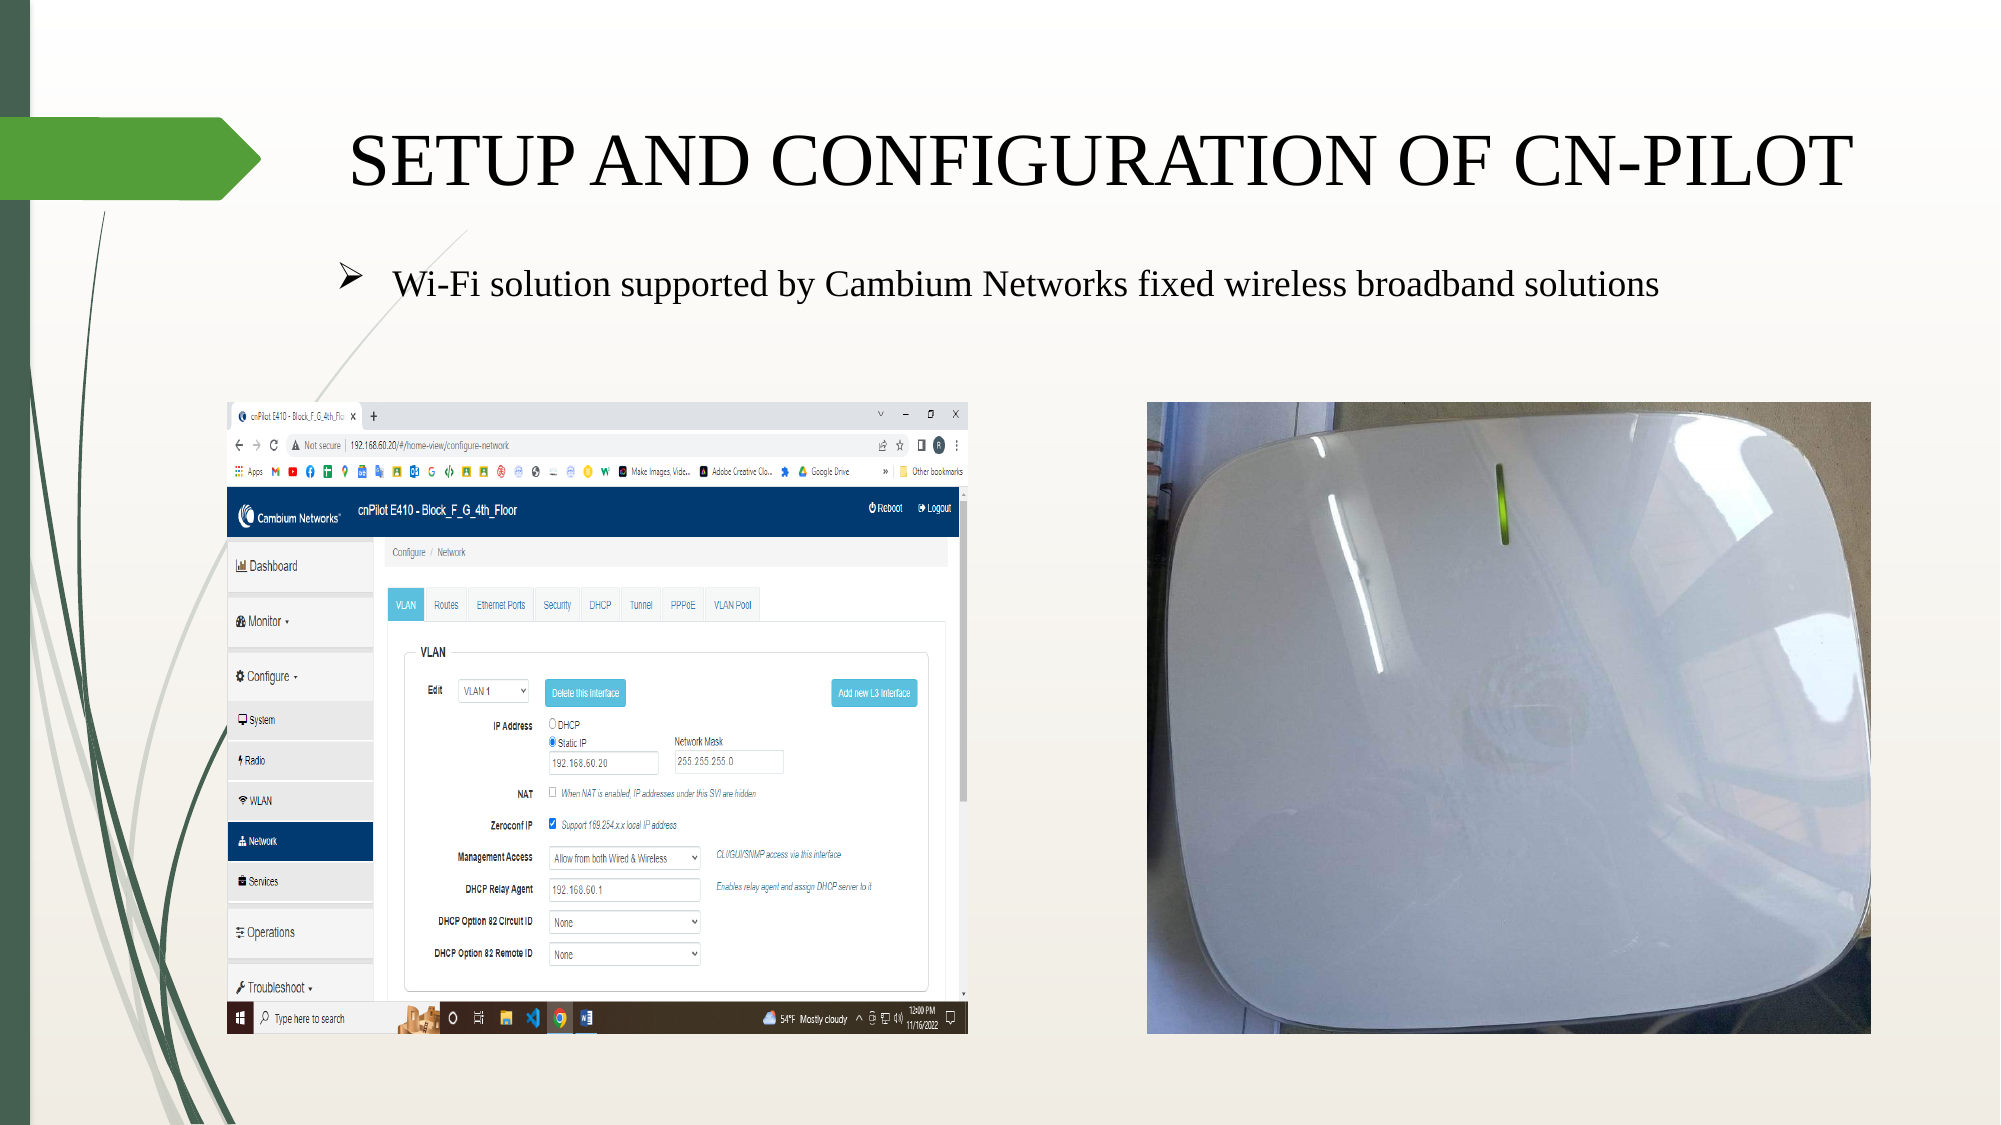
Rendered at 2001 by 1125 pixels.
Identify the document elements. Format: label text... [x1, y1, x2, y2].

picture [226, 402, 968, 1035]
title SETUP AND CONFIGURATION OF CN-PILOT [333, 102, 1906, 229]
picture [1146, 402, 1871, 1035]
list Wi-Fi solution supported by Cambium Networks fixed wireless broadband solutions [321, 250, 1917, 334]
